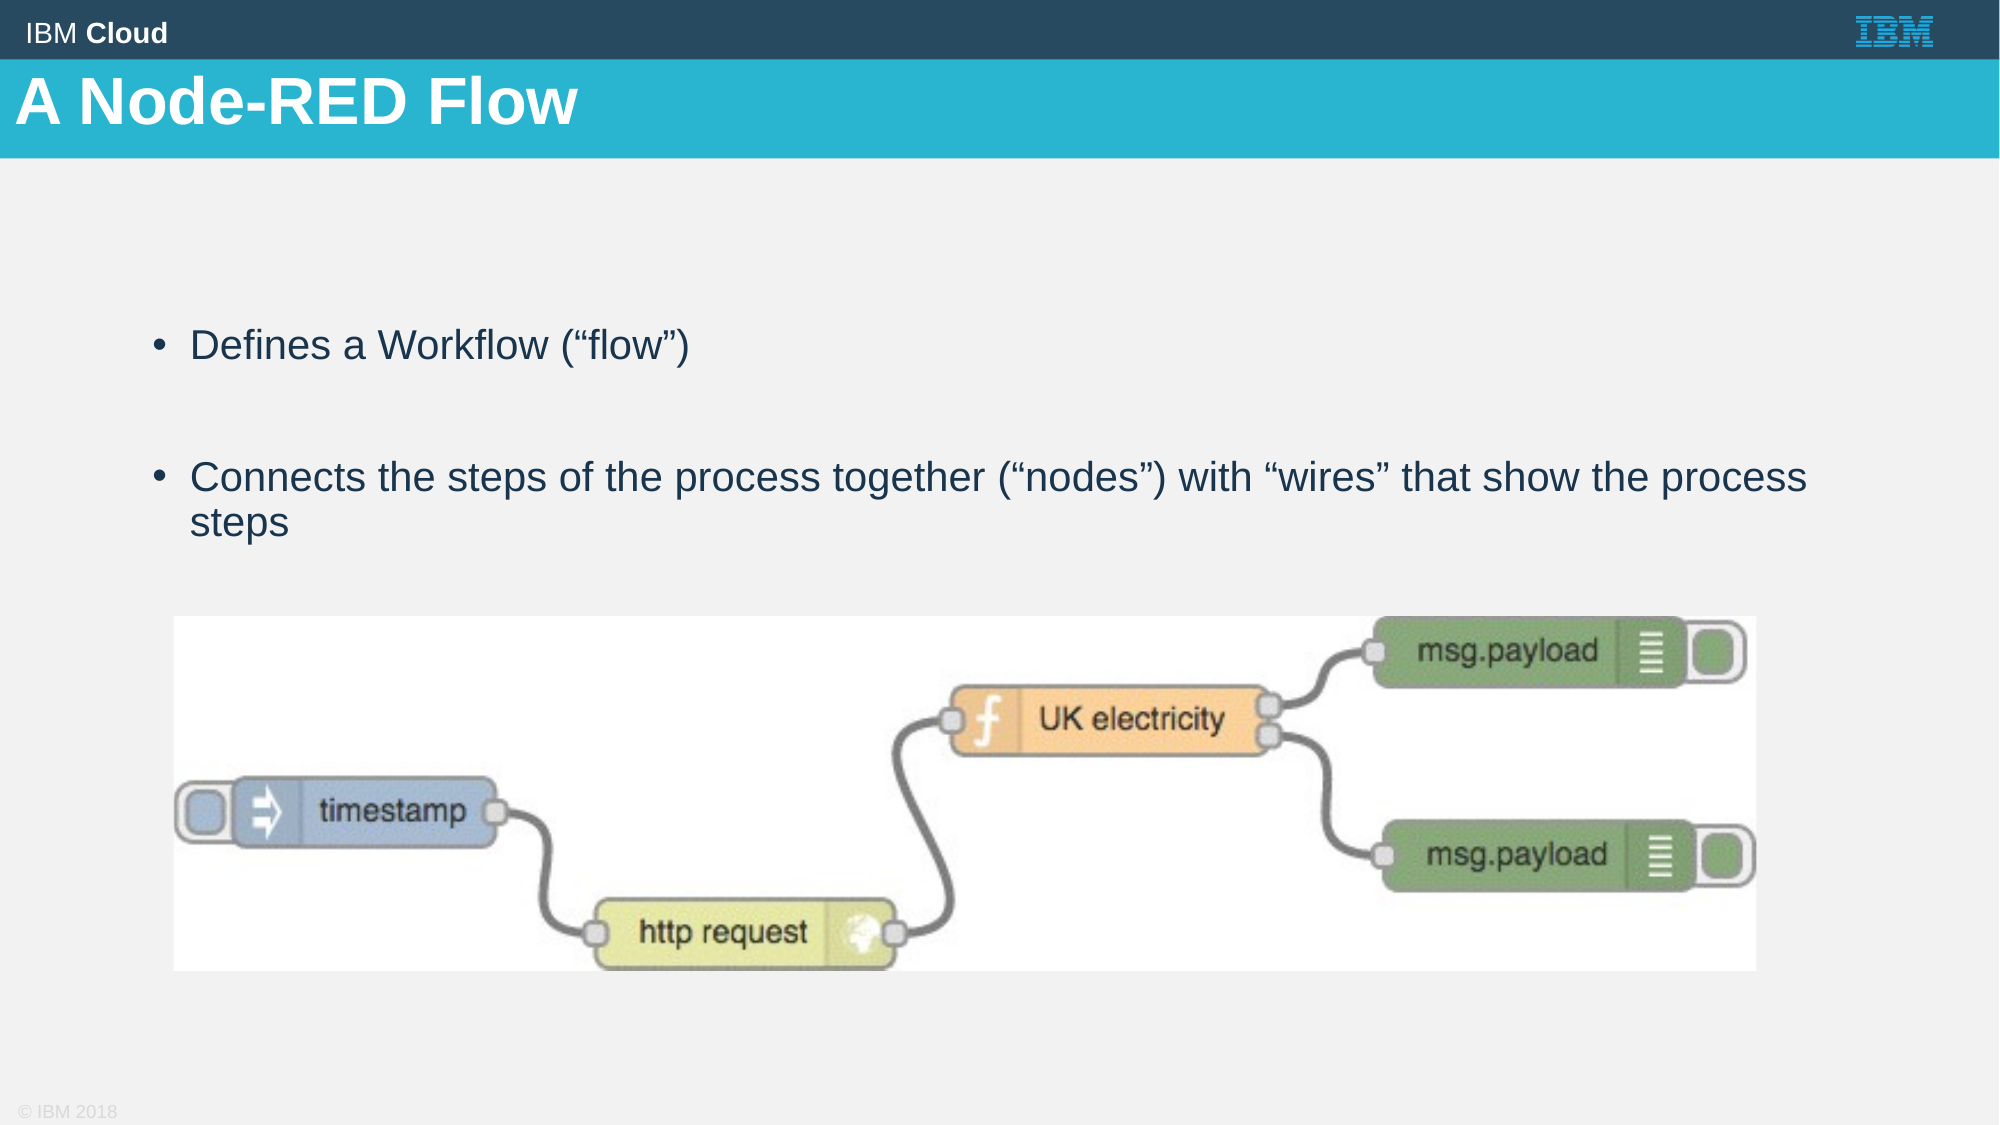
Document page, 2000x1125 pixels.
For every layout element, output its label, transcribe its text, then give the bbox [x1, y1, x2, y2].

picture [1856, 16, 1933, 47]
list Defines a Workflow (“flow”) Connects the steps of the process together (“nodes”) with “wires” that show the process steps [137, 316, 1862, 1031]
text_box [173, 616, 1757, 971]
list A Node-RED Flow [0, 59, 2000, 159]
